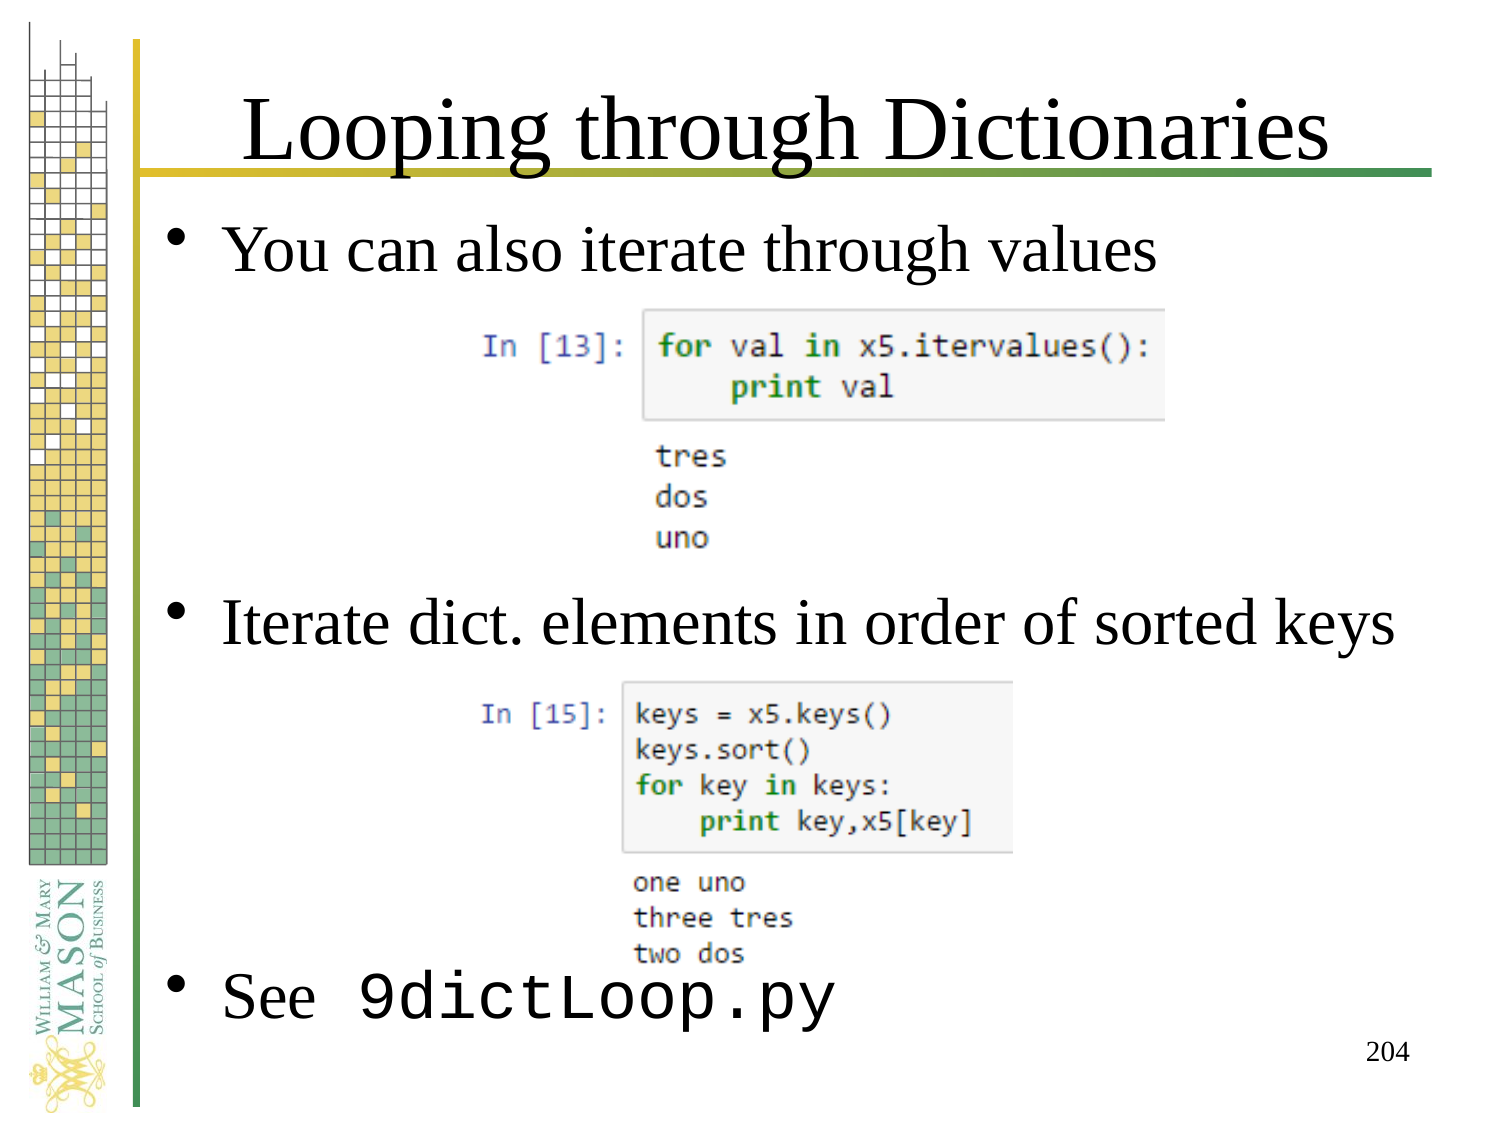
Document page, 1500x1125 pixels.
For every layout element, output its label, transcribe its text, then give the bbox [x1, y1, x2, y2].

picture [470, 295, 1166, 575]
slide_number 204 [1048, 1024, 1426, 1103]
title Looping through Dictionaries [150, 45, 1425, 197]
picture [470, 669, 1013, 977]
list You can also iterate through values Iterate dict. elements in order of sorted keys See 9dictLoop.py [150, 197, 1476, 965]
slide_number 65 [29, 879, 107, 1113]
